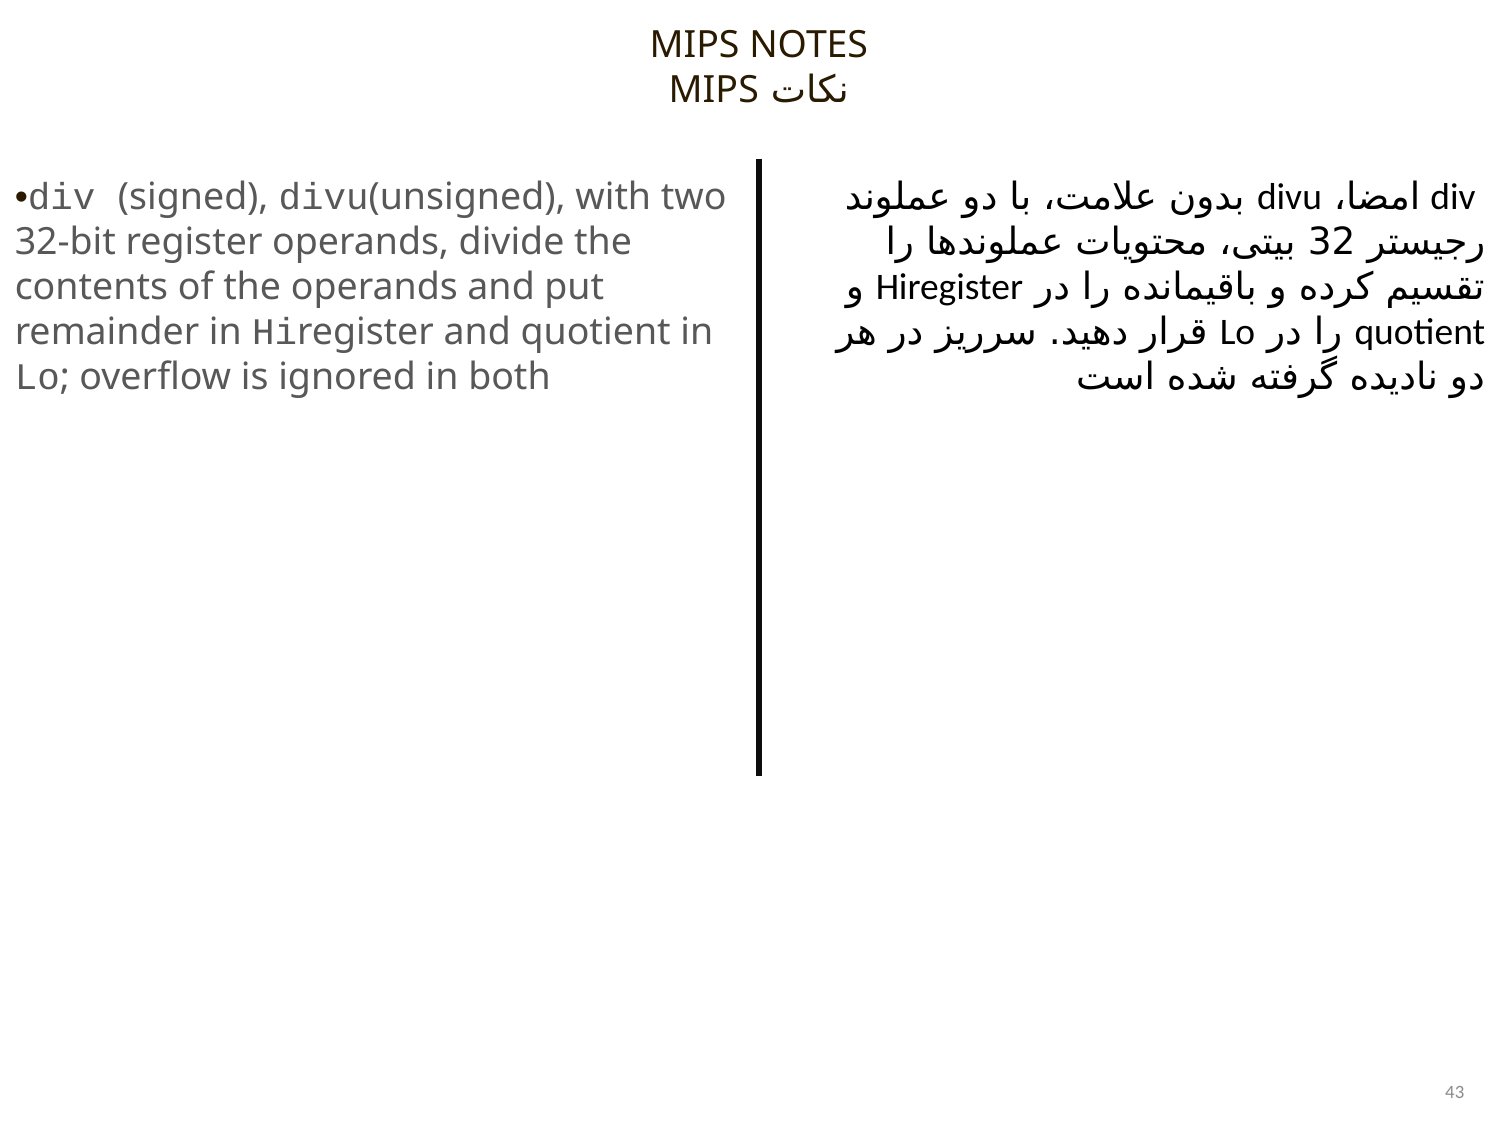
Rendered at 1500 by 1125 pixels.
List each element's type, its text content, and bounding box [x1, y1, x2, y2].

text_box •div (signed), divu(unsigned), with two 32-bit register operands, divide the contents of the operands and put remainder in Hiregister and quotient in Lo; overflow is ignored in both [0, 164, 756, 405]
text_box div امضا، divu بدون علامت، با دو عملوند رجیستر 32 بیتی، محتویات عملوندها را تقسیم کرده و باقیمانده را در Hiregister و quotient را در Lo قرار دهید. سرریز در هر دو نادیده گرفته شده است [782, 164, 1500, 405]
text_box MIPS NOTES نکات MIPS [554, 12, 964, 117]
